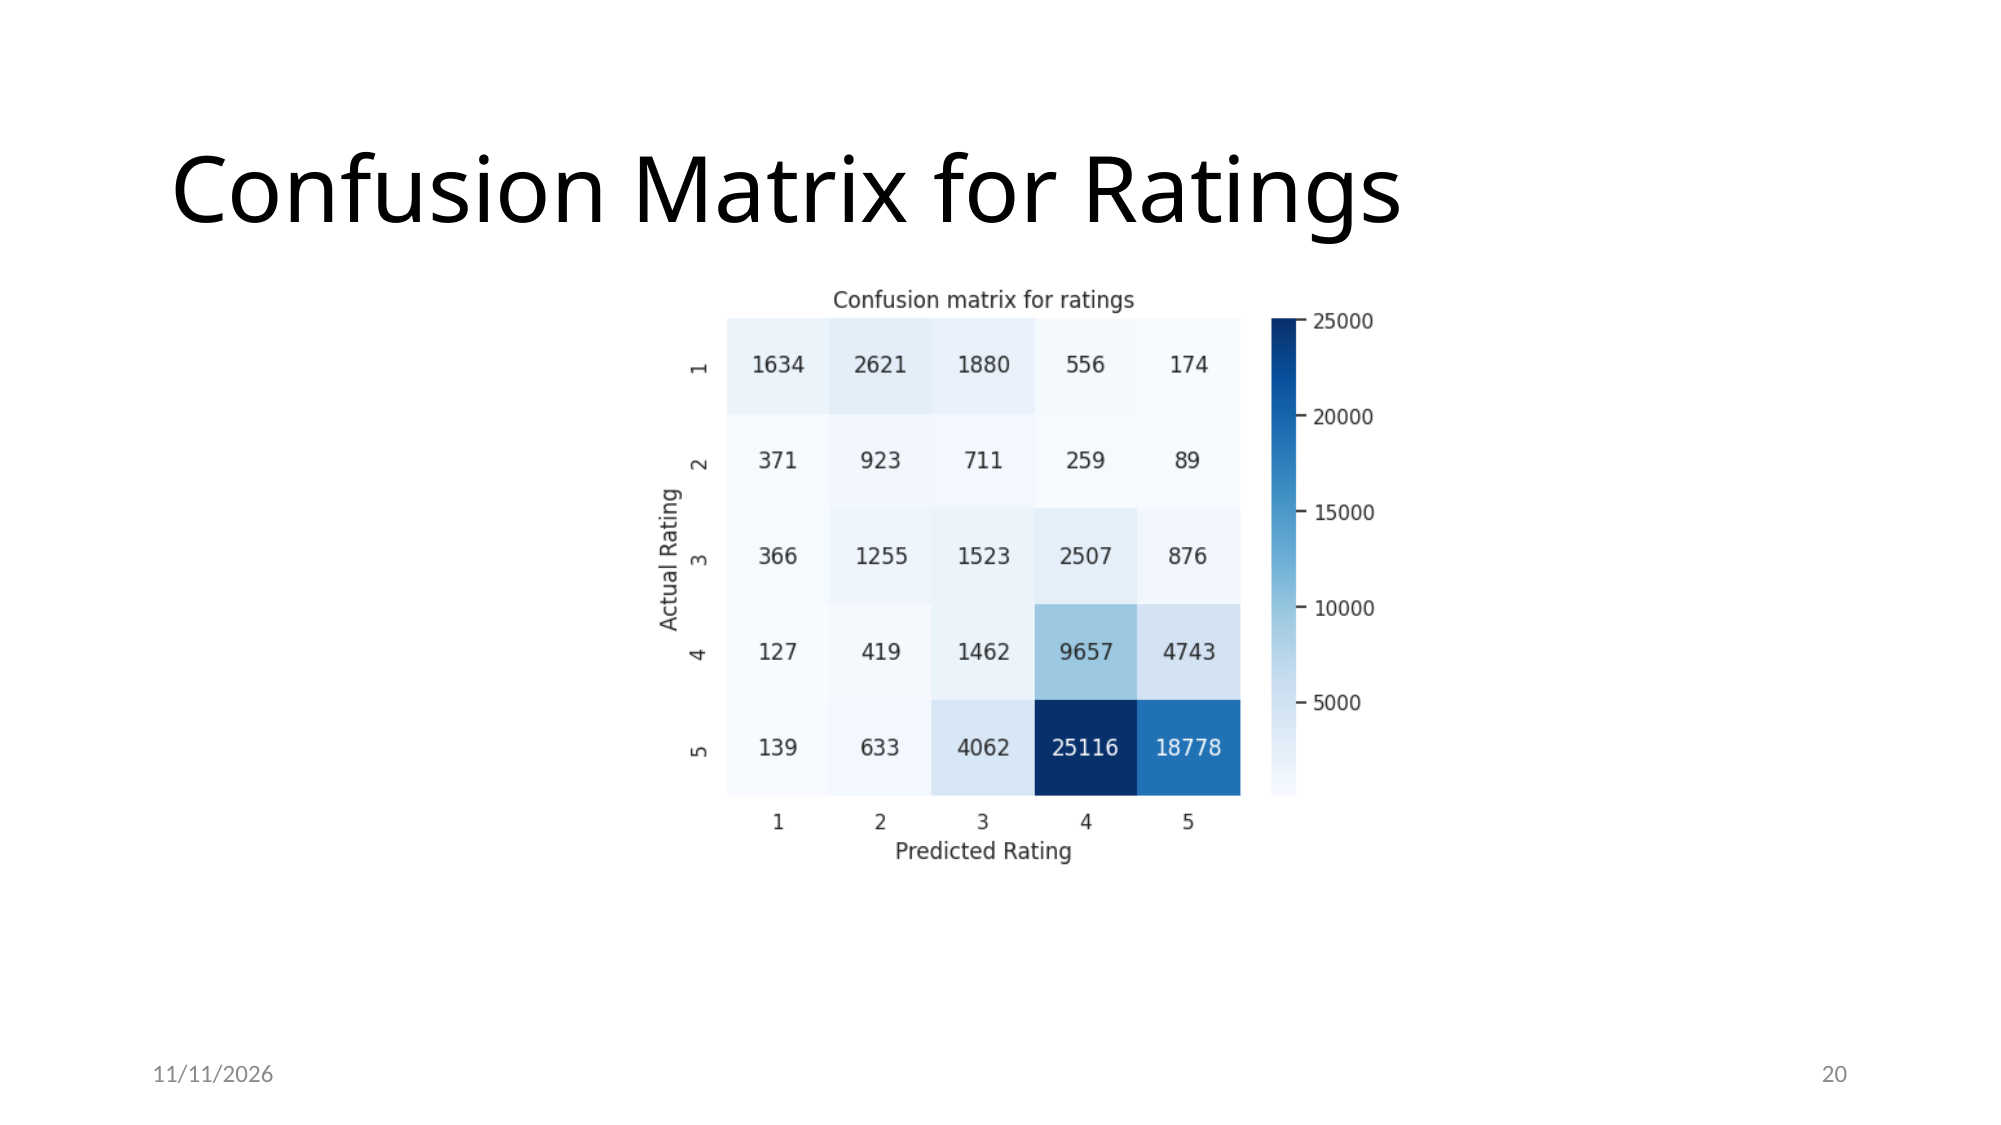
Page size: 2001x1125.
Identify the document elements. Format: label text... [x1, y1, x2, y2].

picture [647, 277, 1388, 876]
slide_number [137, 1042, 588, 1103]
slide_number 20 [1412, 1042, 1863, 1103]
title Confusion Matrix for Ratings [154, 84, 1880, 302]
